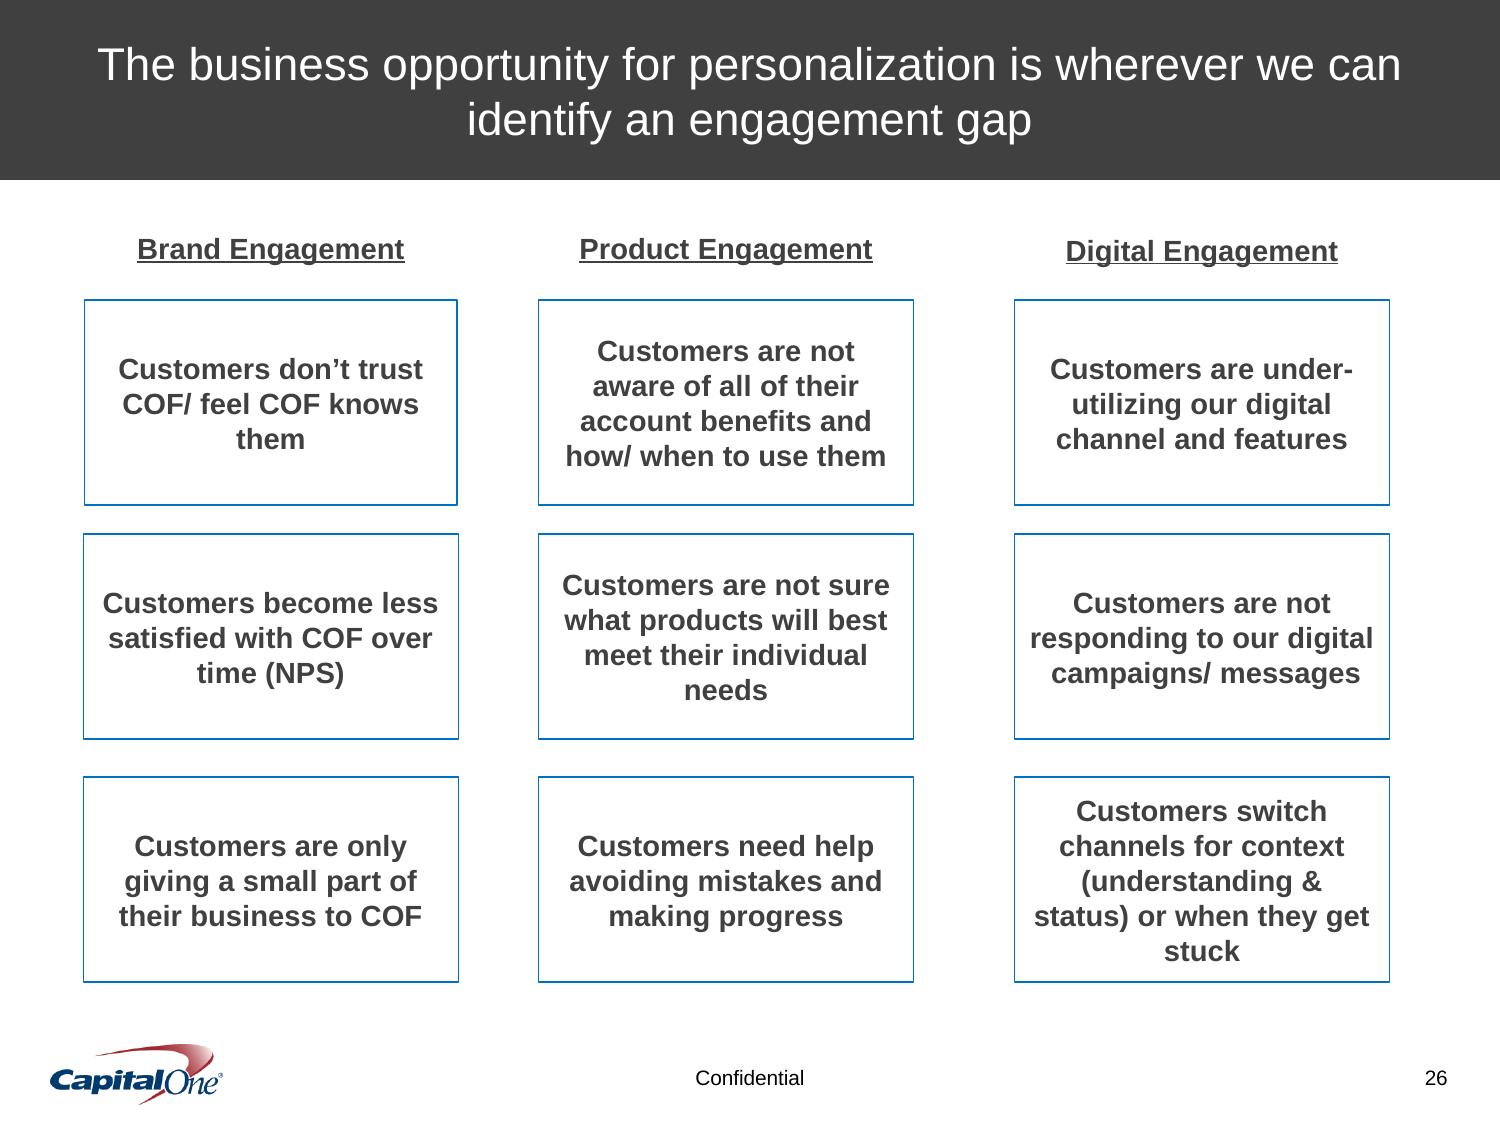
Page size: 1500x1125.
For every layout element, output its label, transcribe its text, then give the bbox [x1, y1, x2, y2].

text_box Customers are under-utilizing our digital channel and features [1014, 300, 1390, 506]
text_box Customers don’t trust COF/ feel COF knows them [84, 300, 458, 506]
text_box Brand Engagement [122, 215, 420, 273]
text_box Product Engagement [564, 215, 888, 273]
text_box The business opportunity for personalization is wherever we can identify an engagement gap [0, 0, 1500, 180]
text_box Digital Engagement [1050, 217, 1354, 275]
picture [50, 1044, 223, 1105]
text_box Customers switch channels for context (understanding & status) or when they get stuck [1014, 777, 1390, 983]
text_box Customers are not sure what products will best meet their individual needs [538, 534, 914, 740]
text_box Customers are not responding to our digital campaigns/ messages [1014, 534, 1390, 740]
text_box Customers need help avoiding mistakes and making progress [538, 777, 914, 983]
text_box Customers are only giving a small part of their business to COF [83, 777, 459, 983]
text_box Customers are not aware of all of their account benefits and how/ when to use them [538, 300, 914, 506]
text_box Customers become less satisfied with COF over time (NPS) [83, 534, 459, 740]
